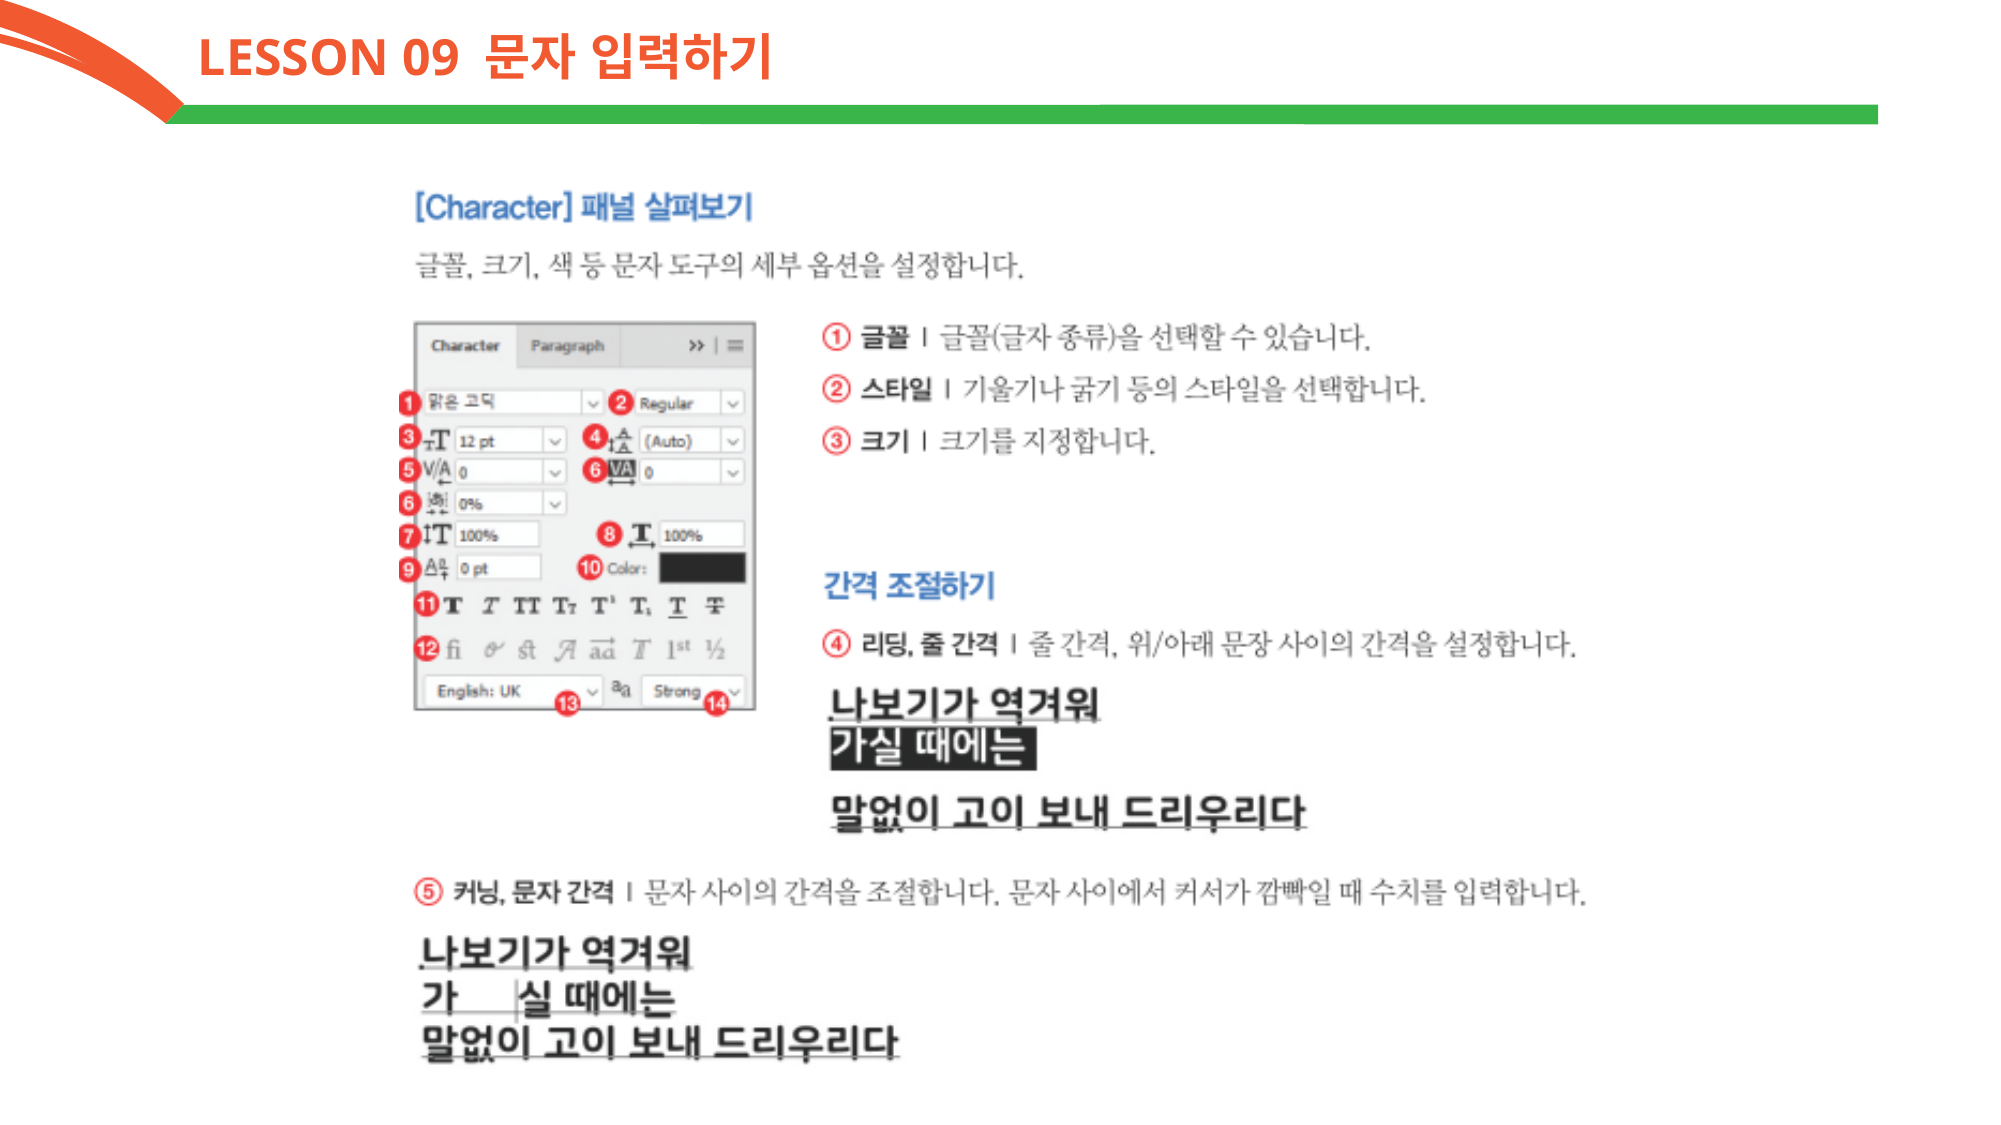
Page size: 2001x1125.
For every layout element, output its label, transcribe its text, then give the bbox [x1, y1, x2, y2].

title LESSON 09 문자 입력하기 [183, 24, 1836, 95]
picture [399, 182, 1601, 1069]
